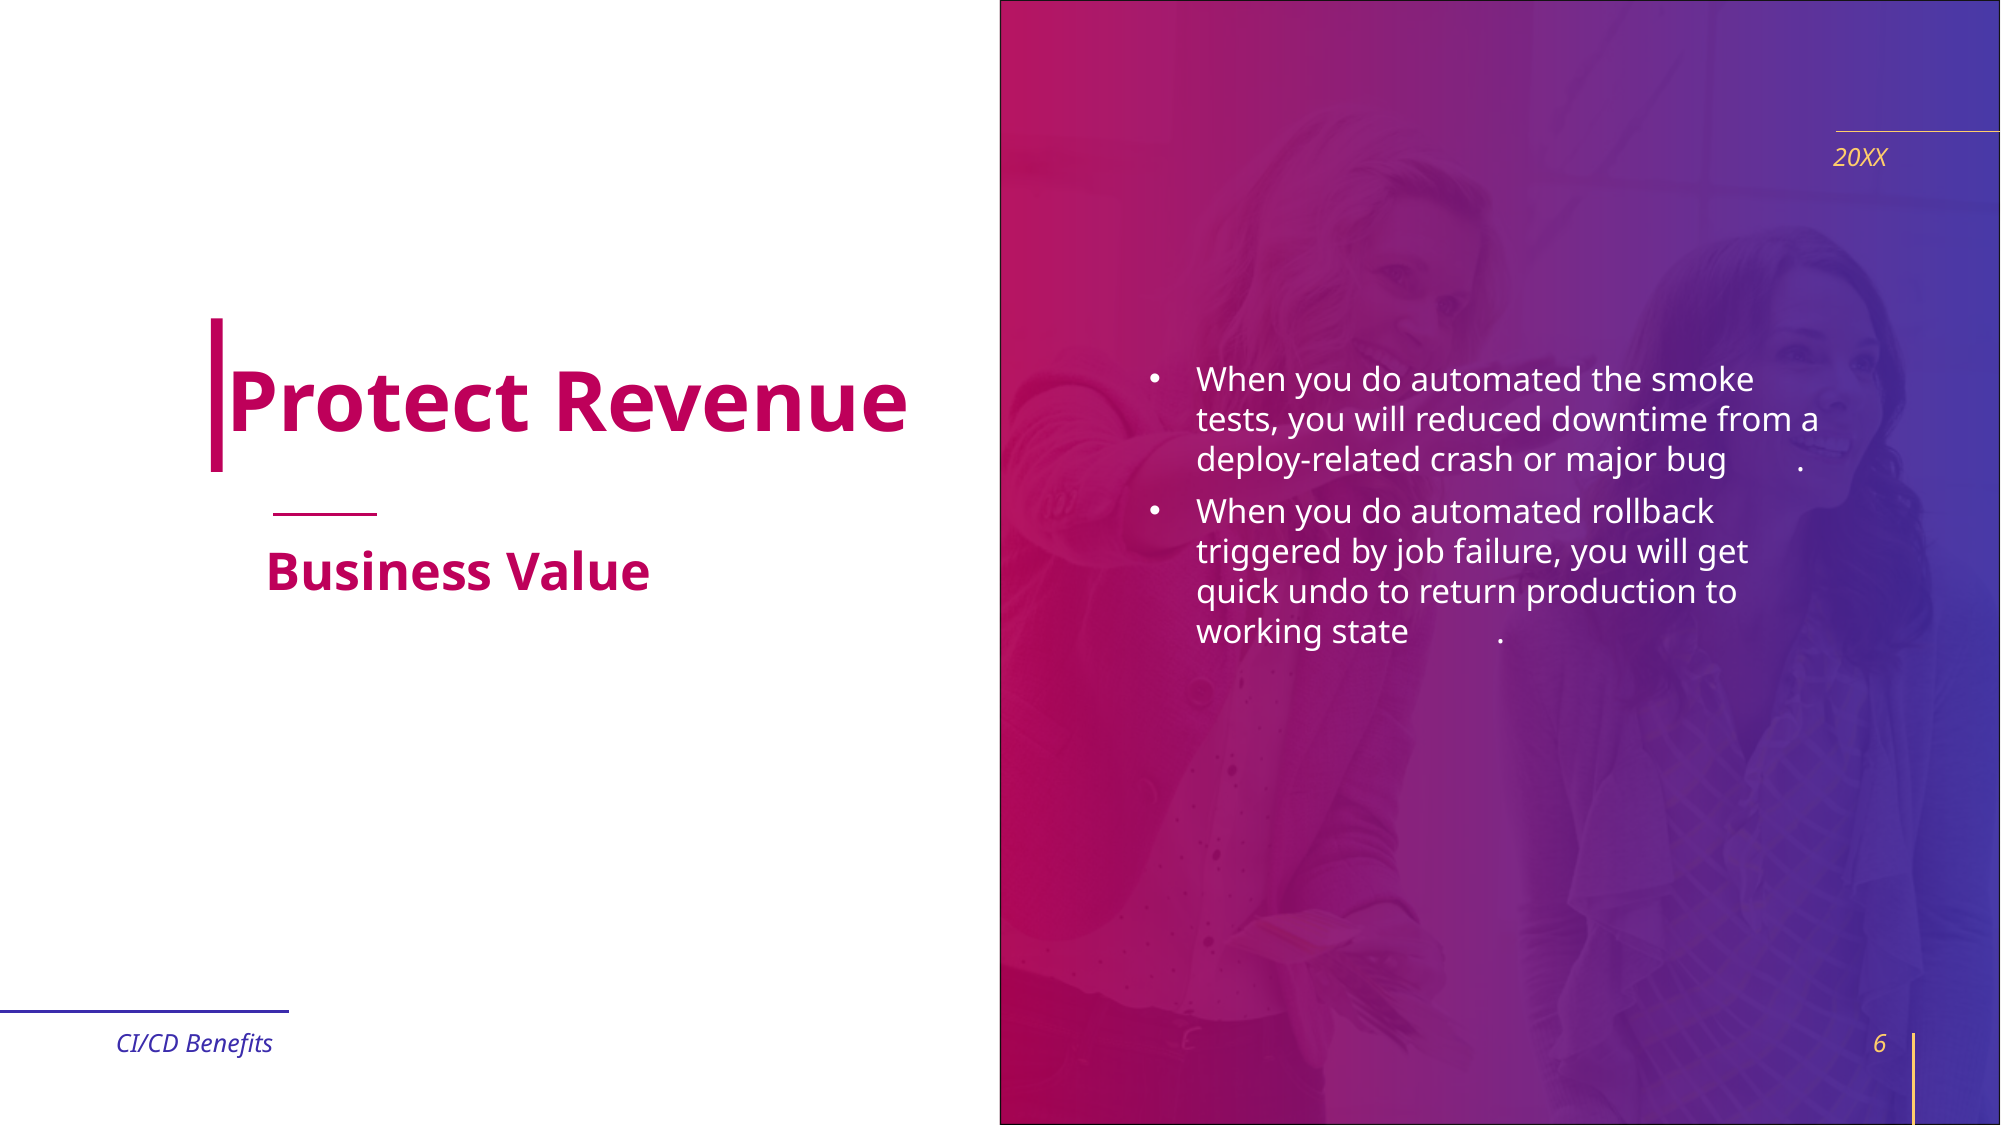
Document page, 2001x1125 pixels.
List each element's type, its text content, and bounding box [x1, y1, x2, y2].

list When you do automated the smoke tests, you will reduced downtime from a deploy-related crash or major bug . When you do automated rollback triggered by job failure, you will get quick undo to return production to working state . [1134, 350, 1850, 864]
title Protect Revenue [211, 278, 967, 531]
slide_number 6 [1451, 1015, 1902, 1075]
picture [0, 0, 999, 1125]
subtitle Business Value [250, 538, 931, 652]
list 20XX [1818, 137, 1919, 192]
footer CI/CD Benefits [100, 1015, 636, 1075]
